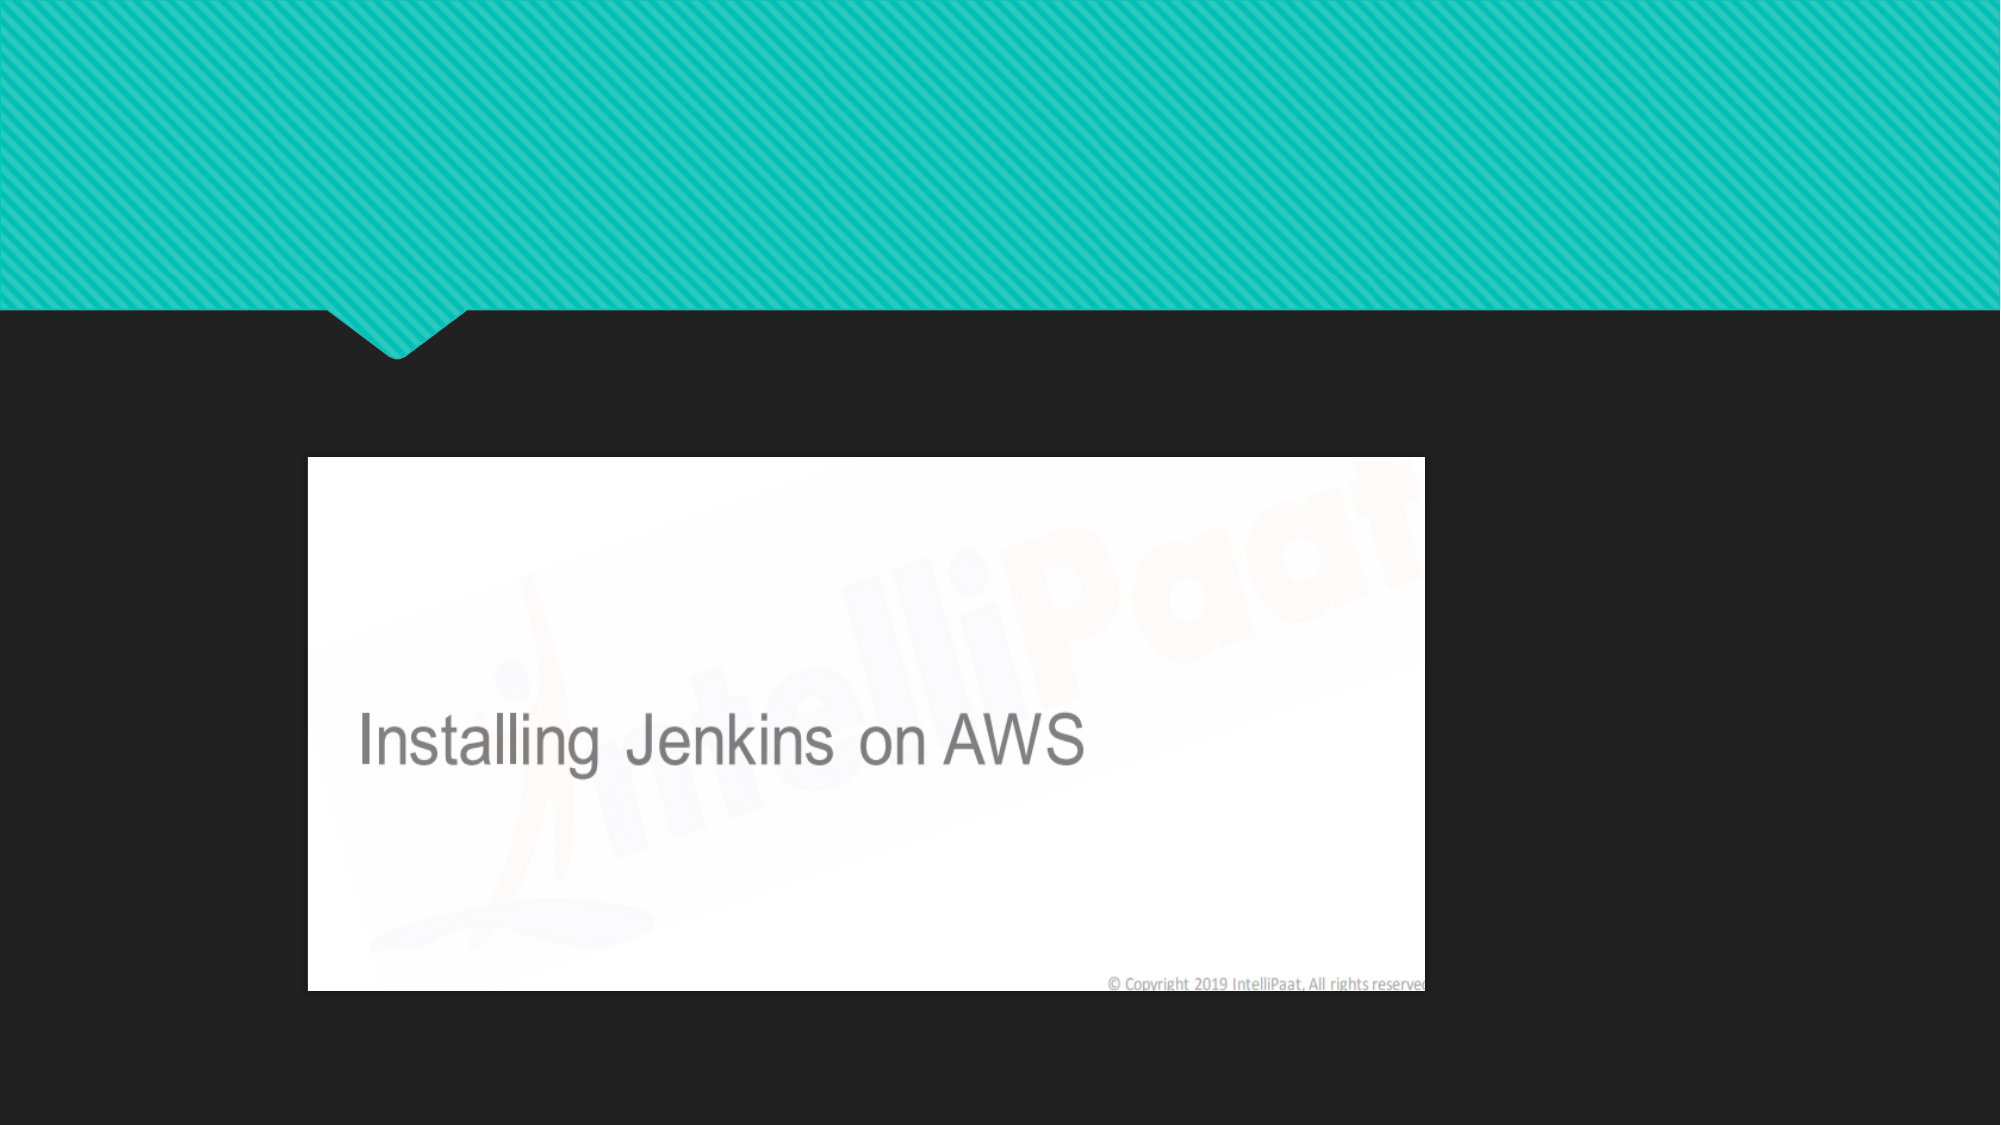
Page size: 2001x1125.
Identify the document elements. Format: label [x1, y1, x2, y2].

list [307, 457, 1426, 991]
